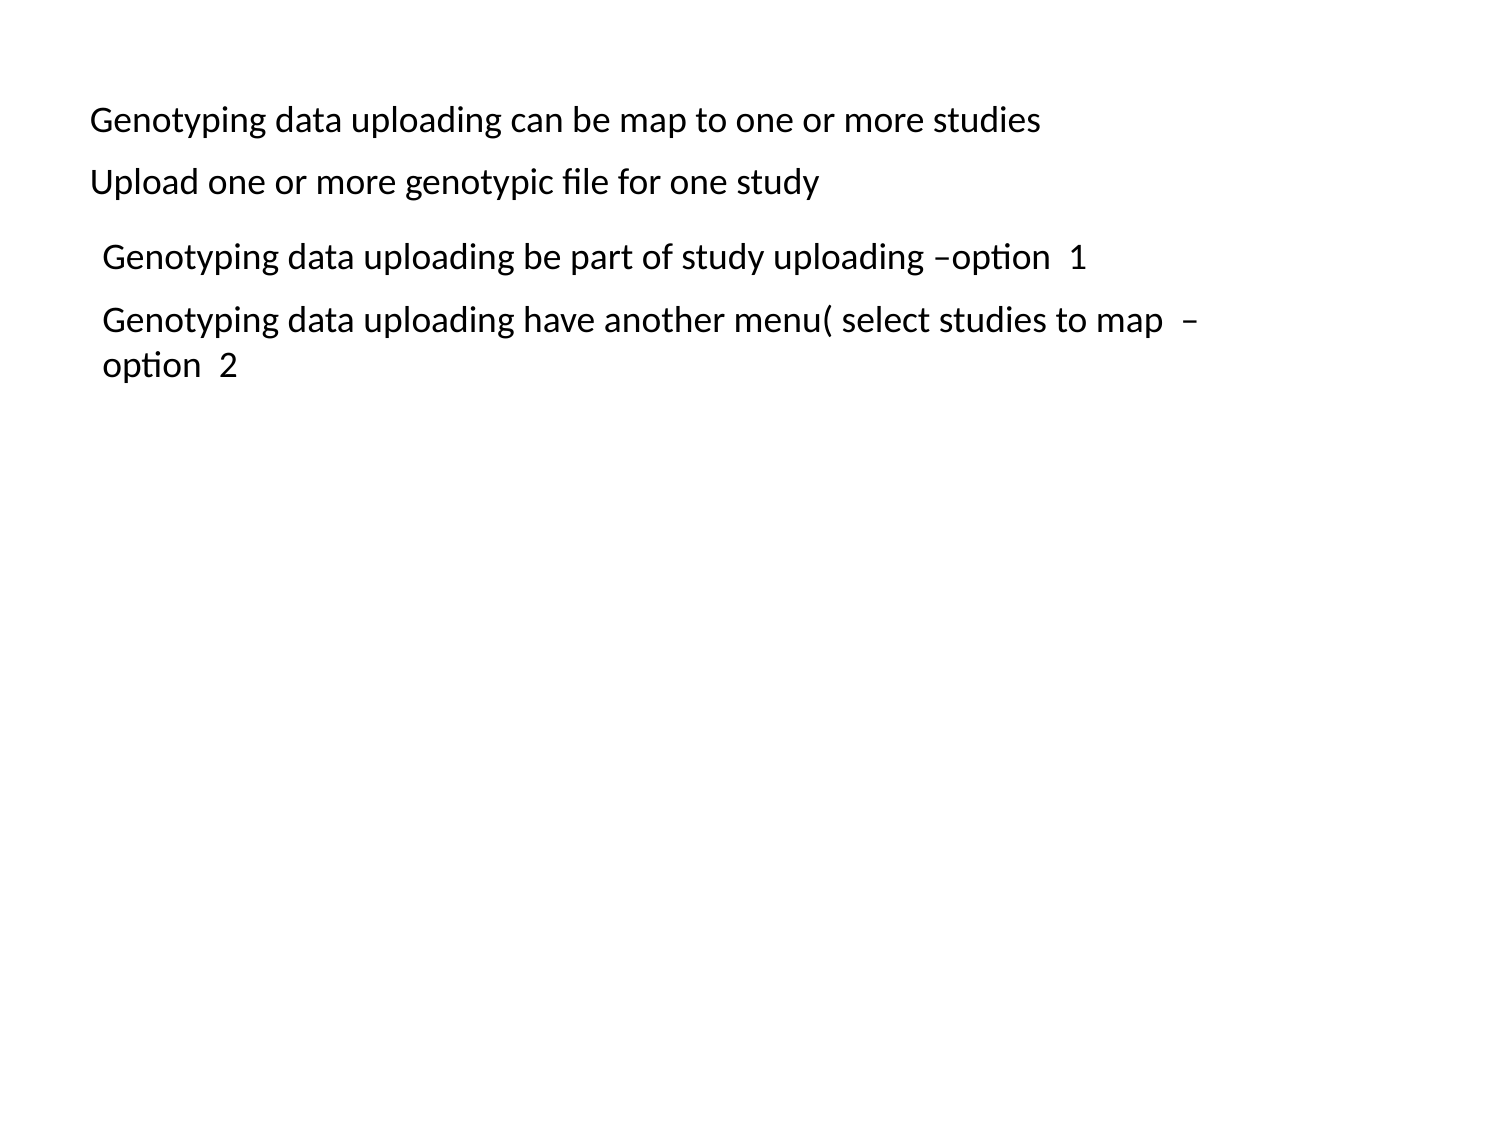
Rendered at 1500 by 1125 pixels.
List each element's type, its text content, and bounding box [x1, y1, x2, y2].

text_box Genotyping data uploading be part of study uploading –option 1 [87, 224, 1288, 285]
text_box Genotyping data uploading have another menu( select studies to map –option 2 [87, 287, 1288, 393]
text_box Genotyping data uploading can be map to one or more studies [74, 87, 1275, 148]
text_box Upload one or more genotypic file for one study [74, 149, 1275, 210]
